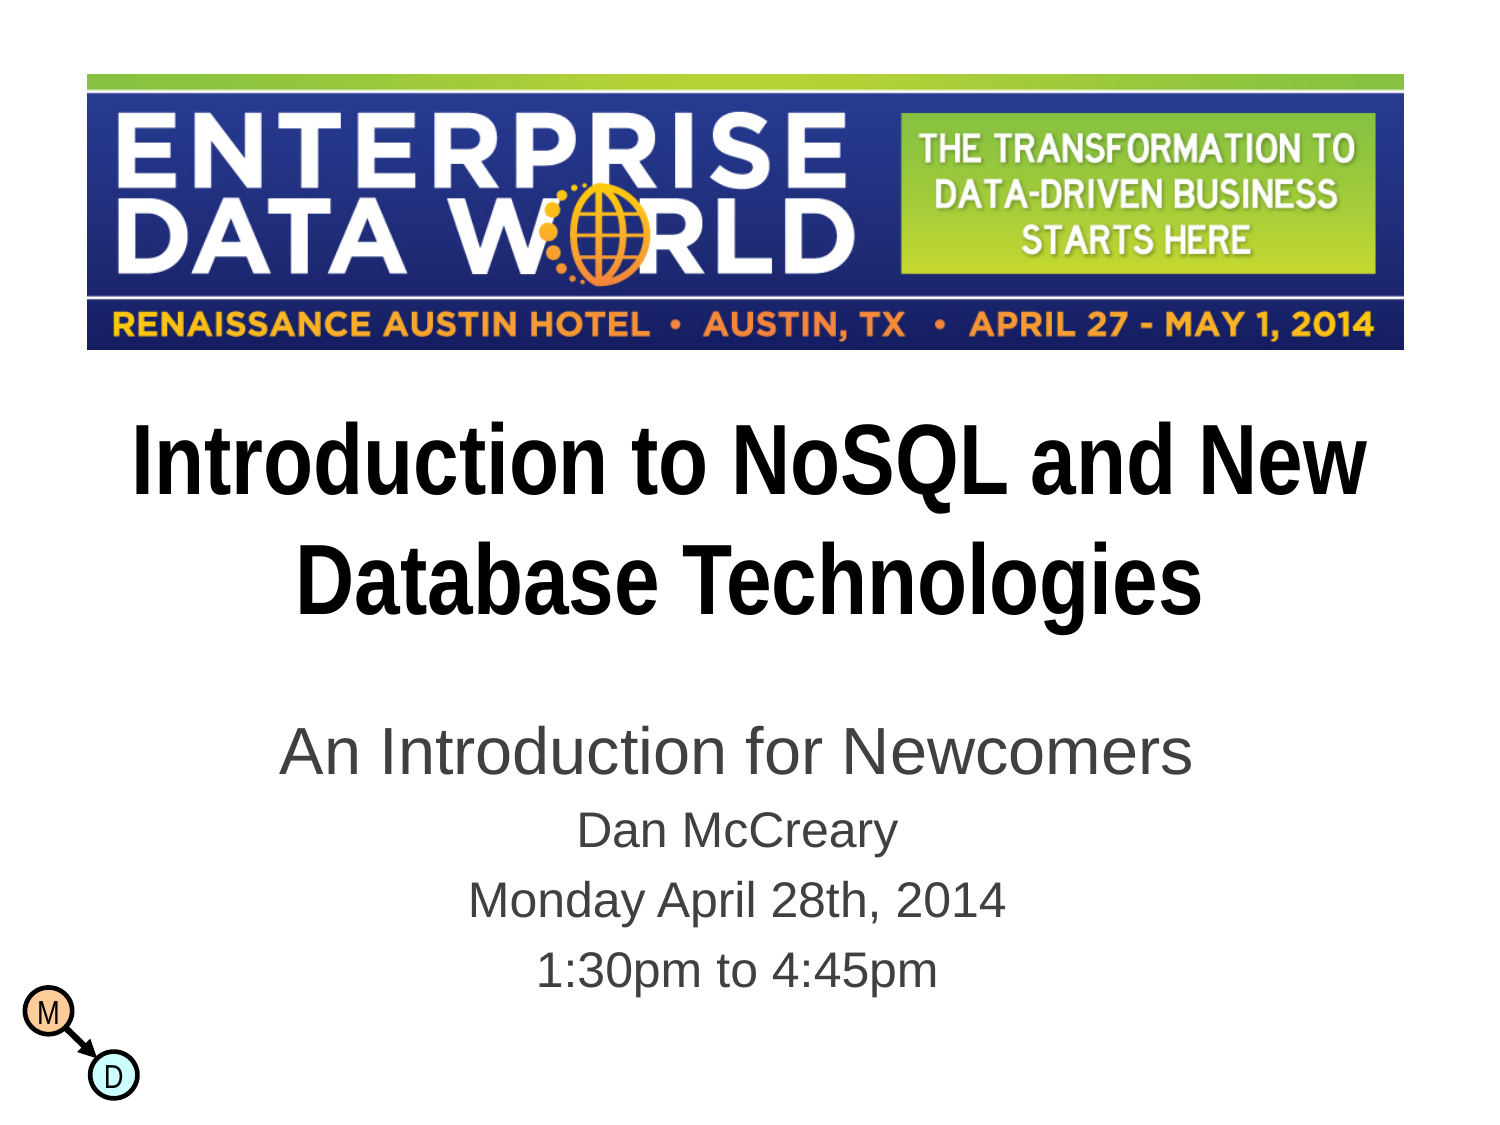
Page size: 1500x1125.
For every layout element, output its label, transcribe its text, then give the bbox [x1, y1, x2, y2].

subtitle An Introduction for Newcomers Dan McCreary Monday April 28th, 2014 1:30pm to 4:45pm [212, 699, 1263, 1038]
picture [87, 74, 1404, 351]
title Introduction to NoSQL and New Database Technologies [112, 387, 1388, 642]
